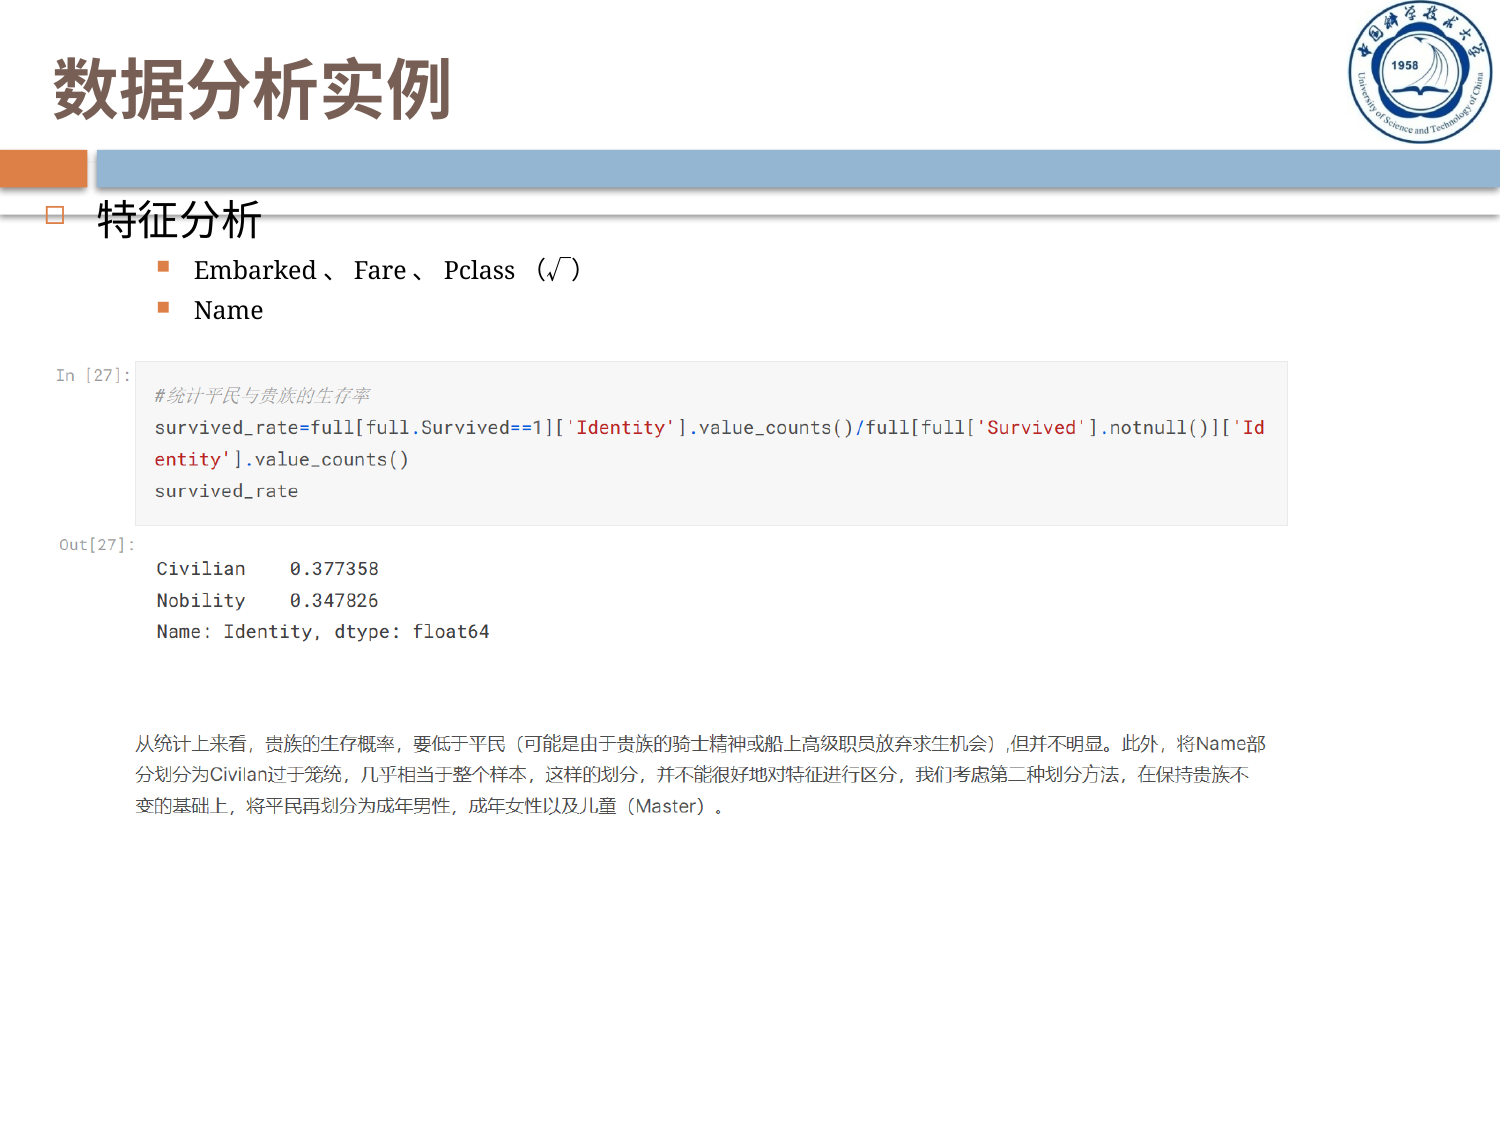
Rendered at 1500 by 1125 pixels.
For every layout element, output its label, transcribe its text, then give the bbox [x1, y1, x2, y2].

list 特征分析 Embarked、Fare、Pclass（√） Name [28, 186, 1447, 1002]
title 数据分析实例 [37, 37, 1076, 138]
picture [37, 345, 1289, 843]
picture [1347, 0, 1493, 144]
